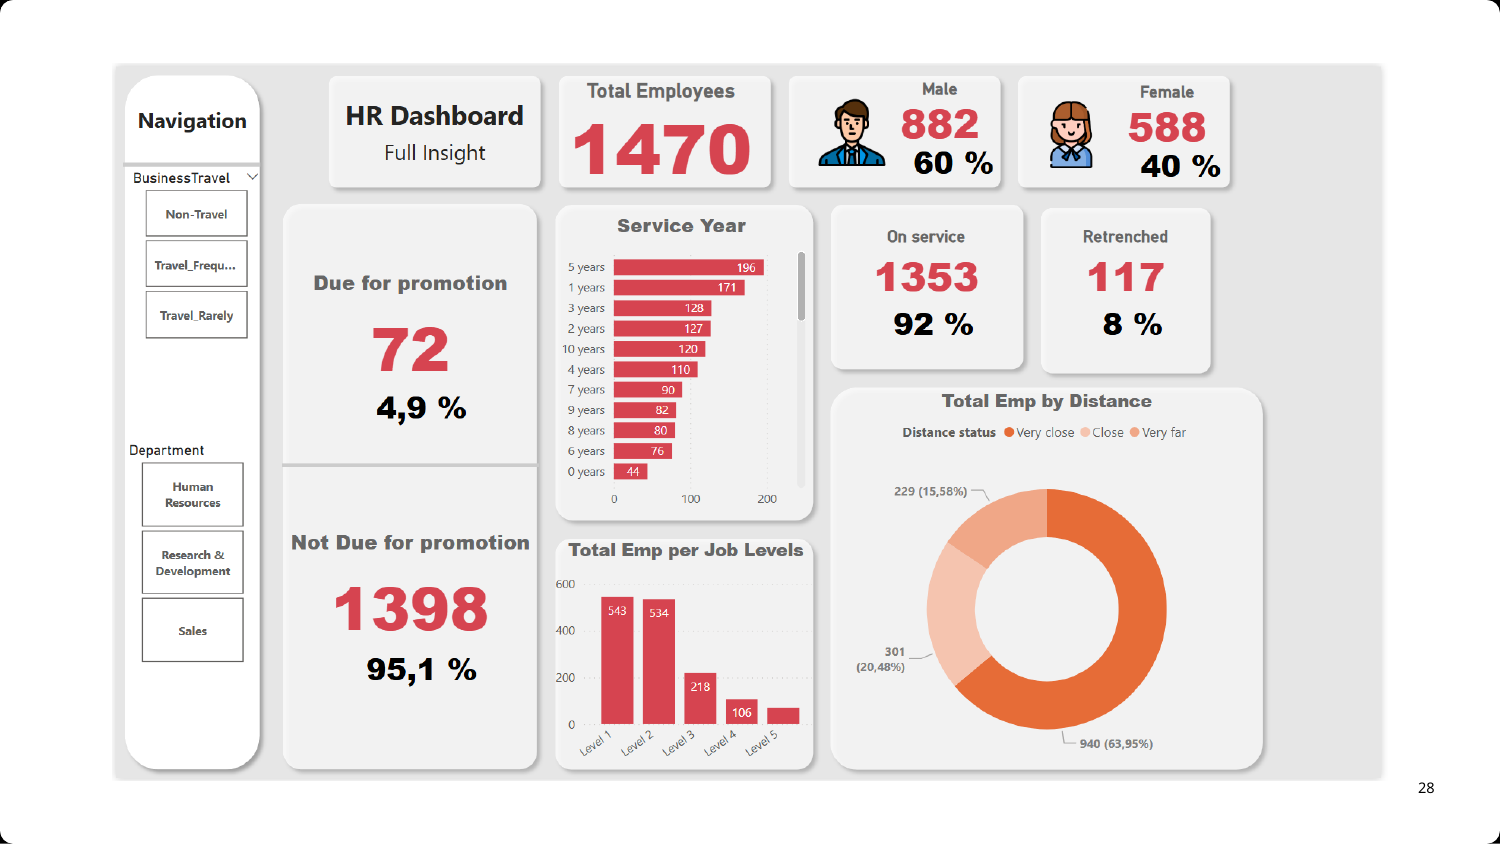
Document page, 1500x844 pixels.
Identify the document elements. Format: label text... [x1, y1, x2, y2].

slide_number 28 [1402, 775, 1451, 801]
picture [112, 63, 1388, 781]
